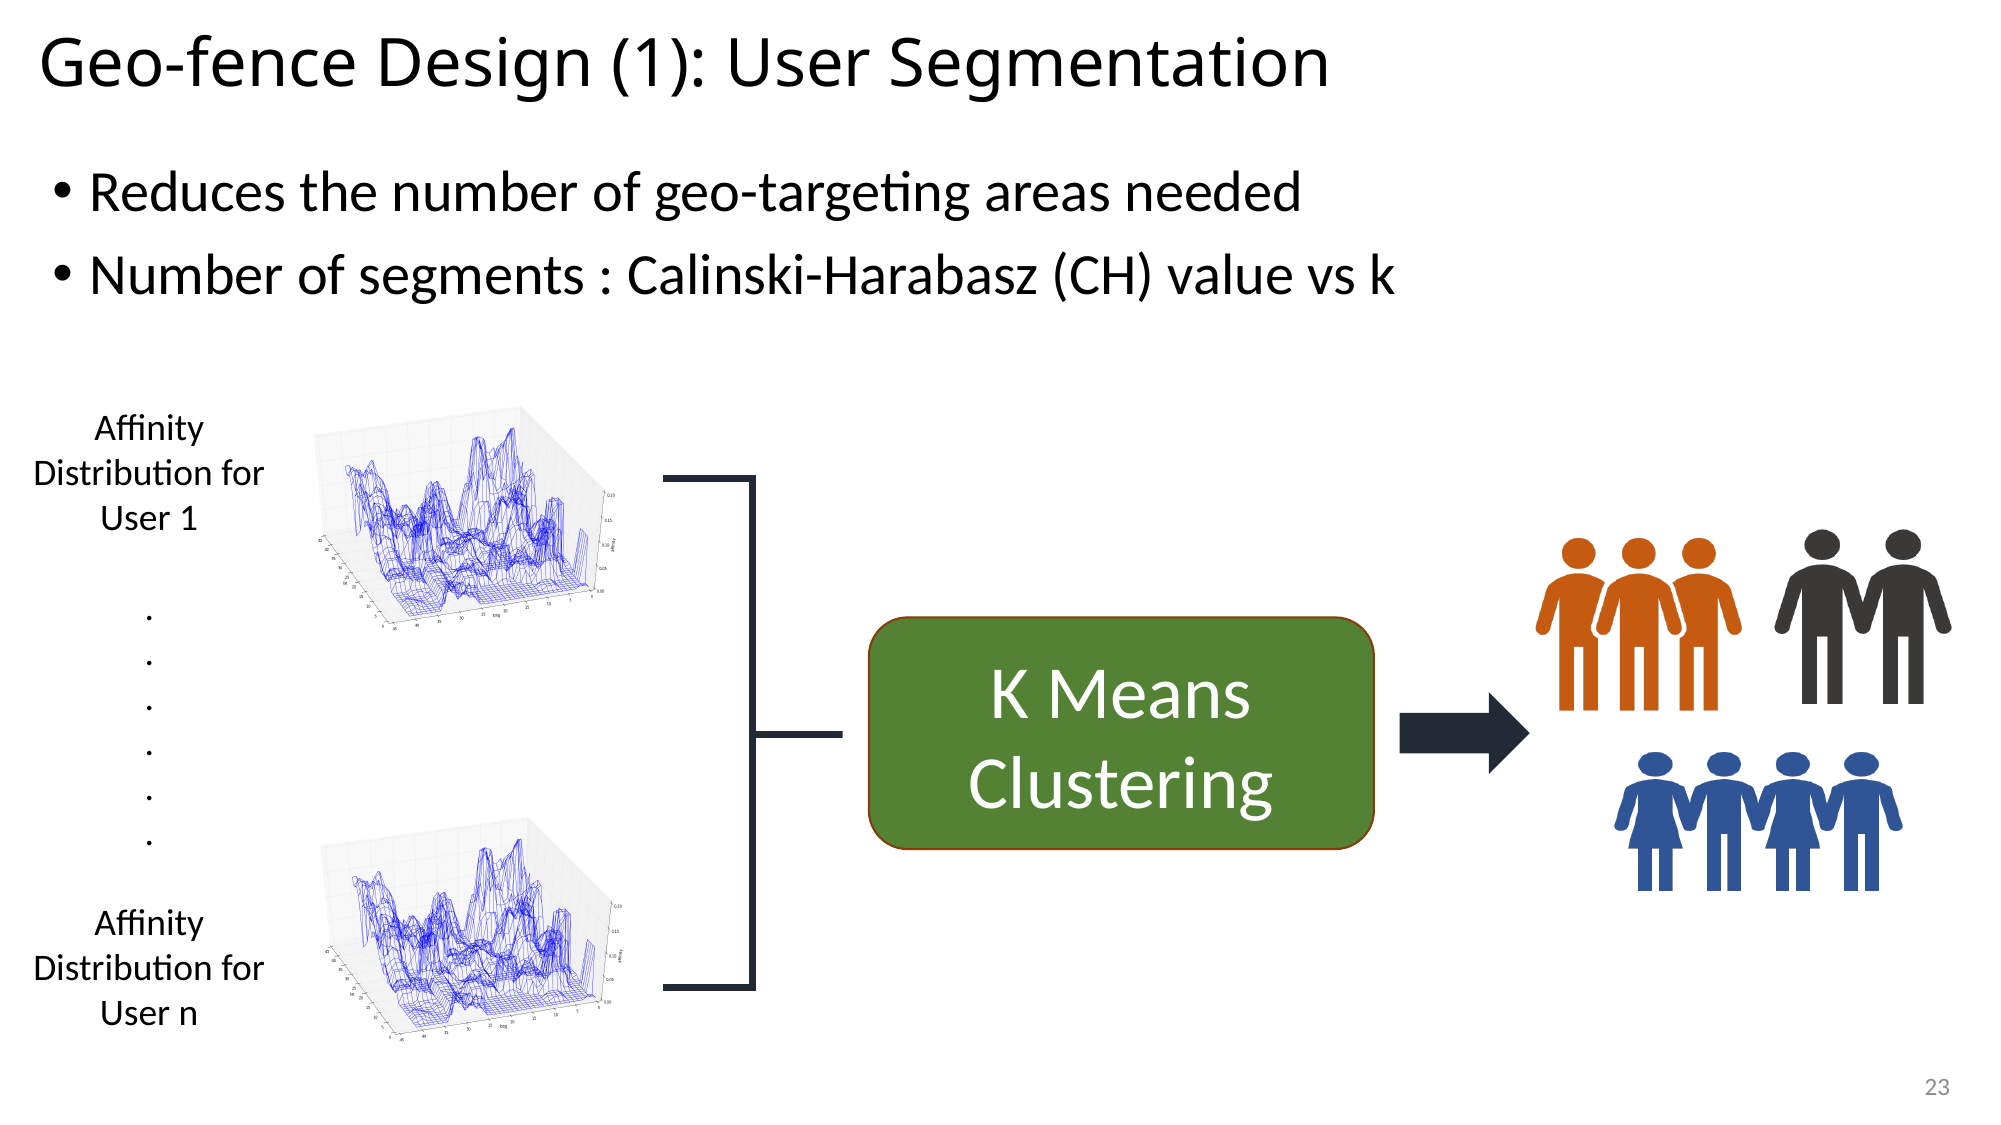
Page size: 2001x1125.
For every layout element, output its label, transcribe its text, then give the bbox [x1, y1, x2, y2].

picture [303, 804, 637, 1060]
text_box Affinity Distribution for User 1 . . . . . . Affinity Distribution for User n [0, 395, 299, 1086]
list Reduces the number of geo-targeting areas needed Number of segments : Calinski-Harabasz (CH) value vs k [37, 153, 1938, 376]
title Geo-fence Design (1): User Segmentation [23, 20, 1974, 109]
text_box [1399, 692, 1530, 774]
picture [296, 393, 630, 649]
text_box [662, 478, 843, 988]
slide_number 23 [1901, 1055, 1973, 1116]
picture [1523, 512, 1984, 940]
text_box K Means Clustering [867, 616, 1375, 851]
